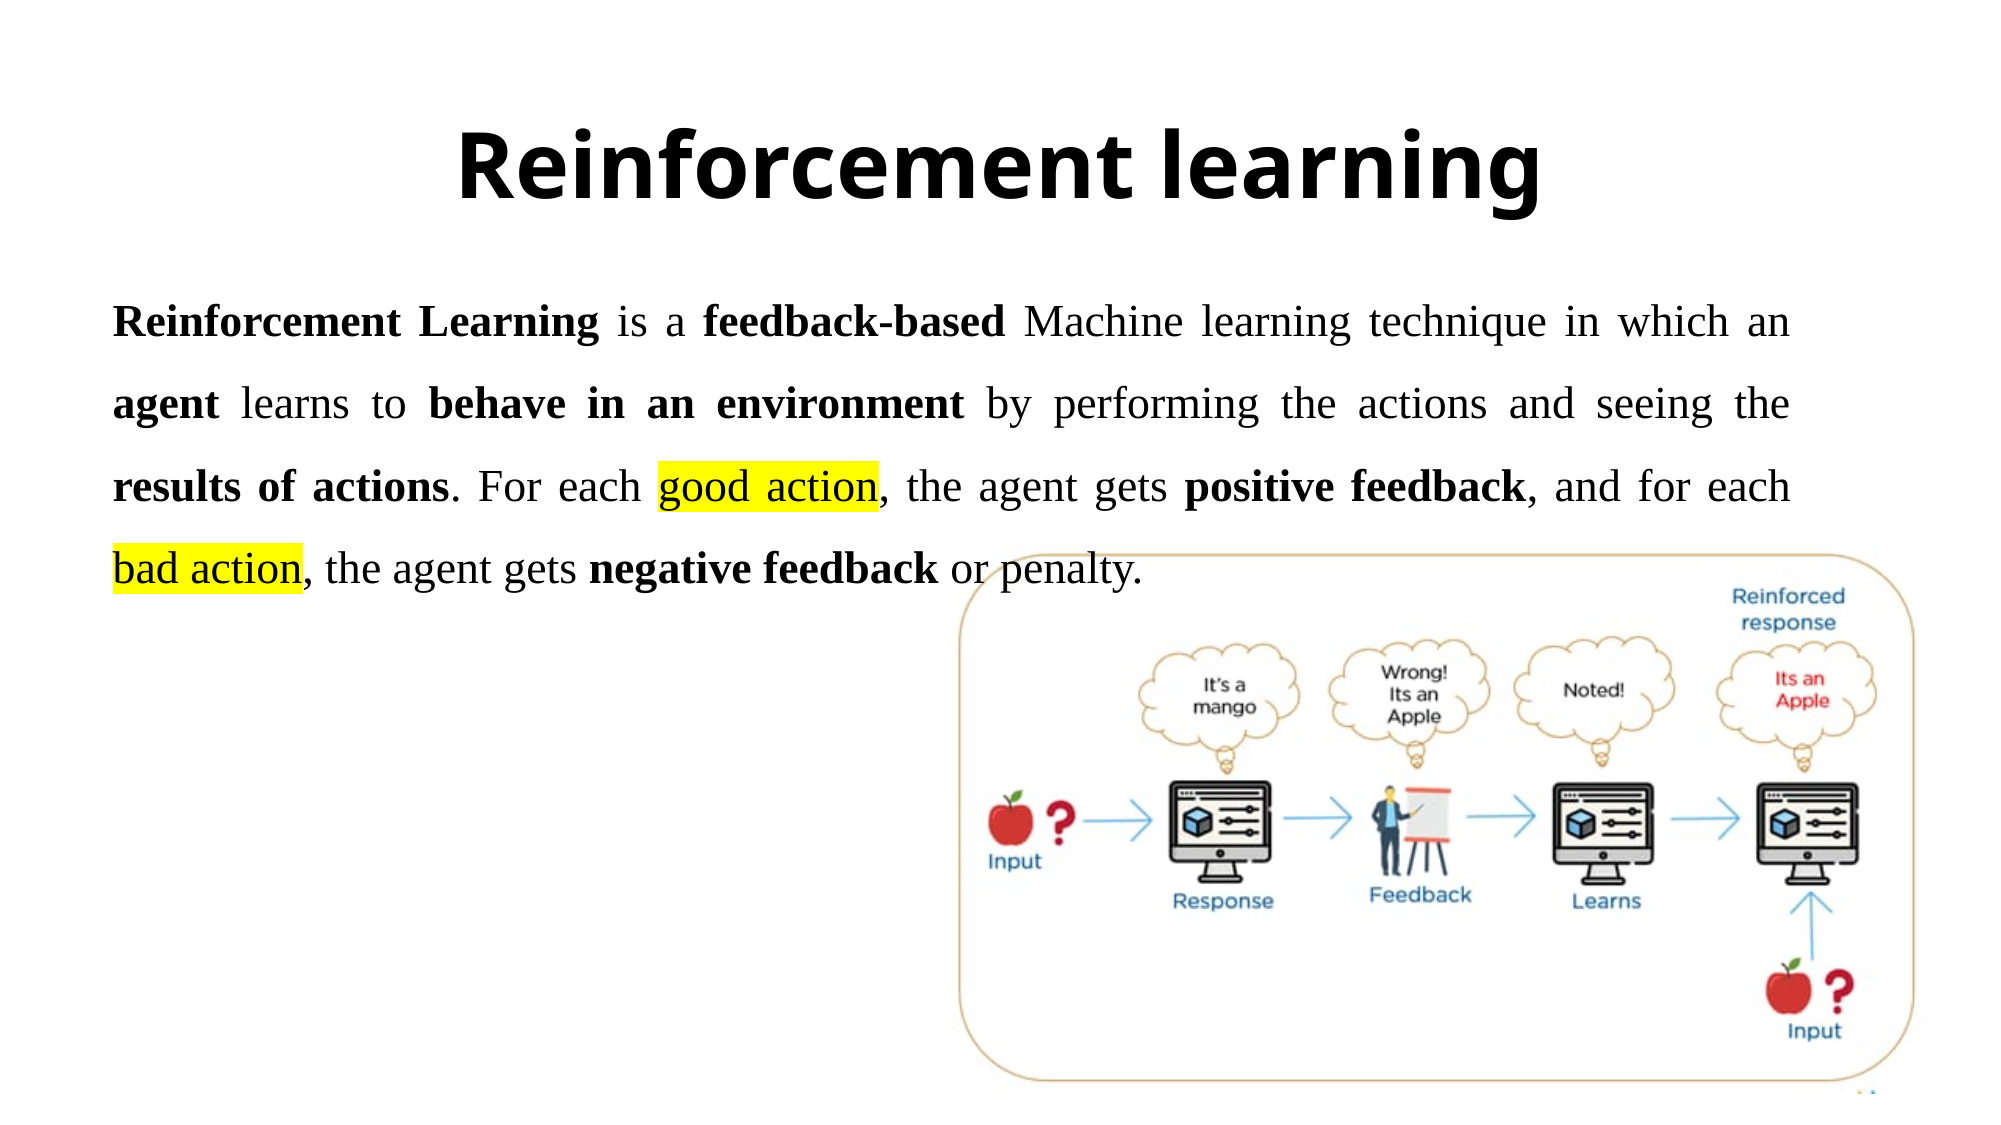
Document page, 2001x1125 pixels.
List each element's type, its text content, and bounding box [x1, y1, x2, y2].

title Reinforcement learning [137, 59, 1863, 278]
picture [951, 541, 1927, 1094]
text_box Reinforcement Learning is a feedback-based Machine learning technique in which an agent learns to behave in an environment by performing the actions and seeing the results of actions. For each good action, the agent gets positive feedback, and for each bad action, the agent gets negative feedback or penalty. [97, 255, 1806, 601]
